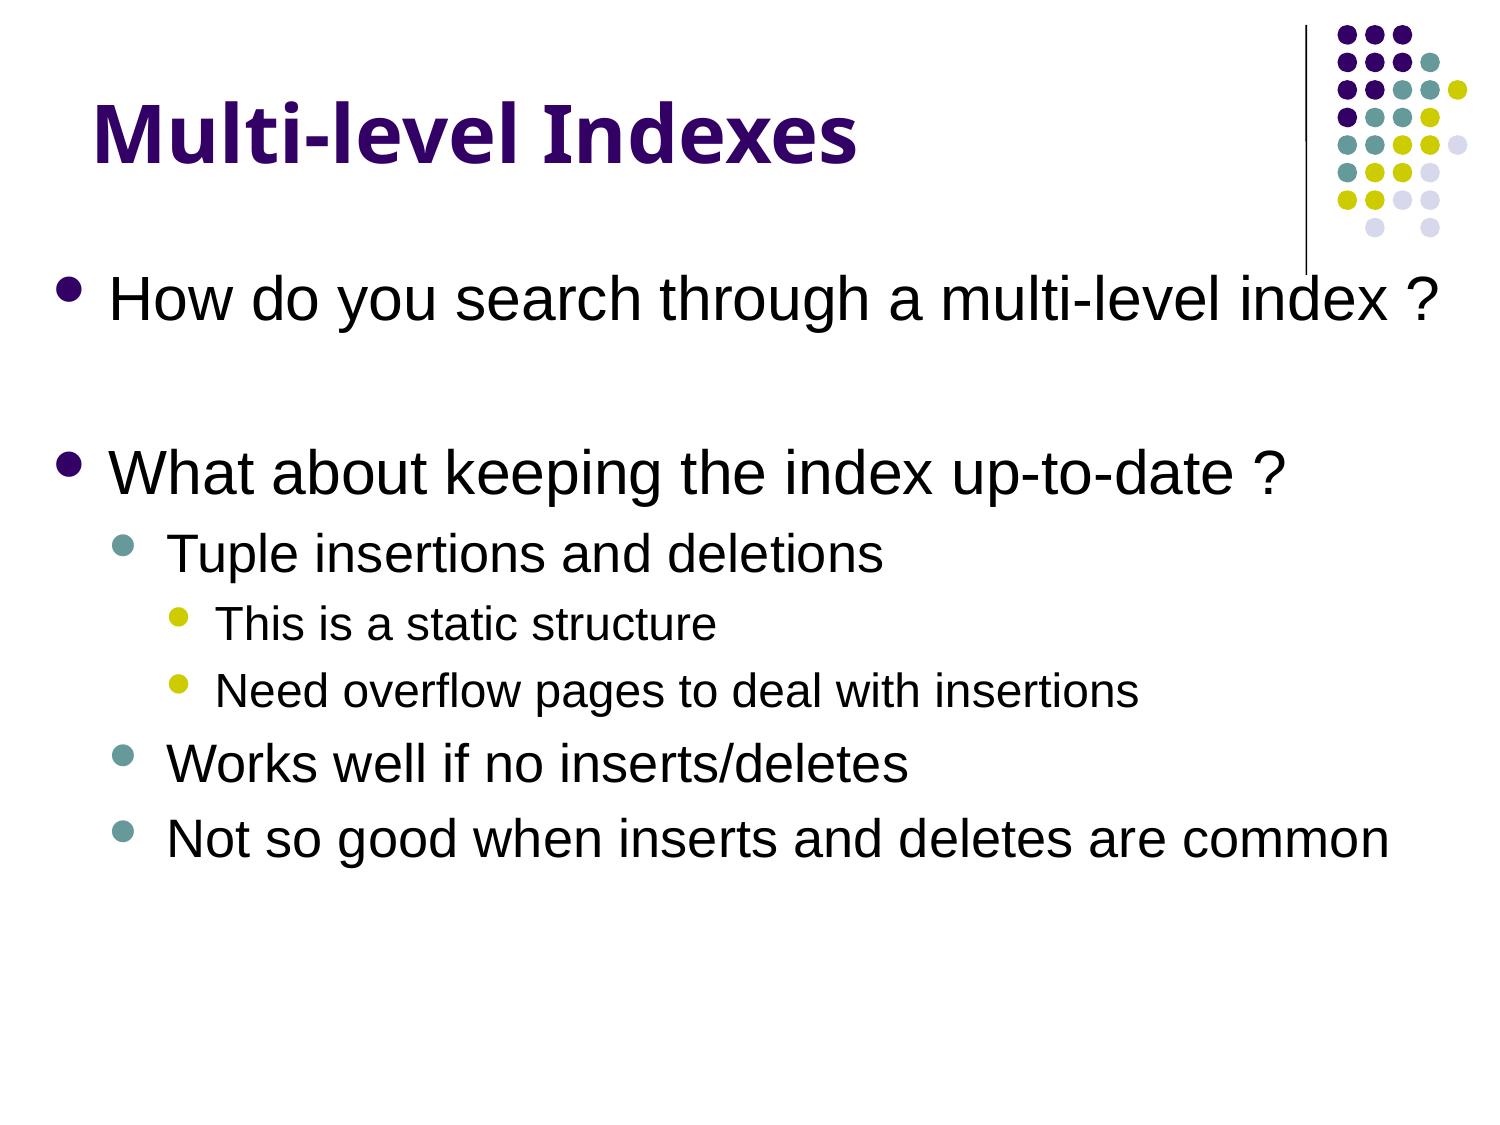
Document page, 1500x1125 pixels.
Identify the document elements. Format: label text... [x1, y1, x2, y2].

title Multi-level Indexes [74, 19, 1313, 188]
list How do you search through a multi-level index ? What about keeping the index up-to-date ? Tuple insertions and deletions This is a static structure Need overflow pages to deal with insertions Works well if no inserts/deletes Not so good when inserts and deletes are common [37, 249, 1476, 1013]
